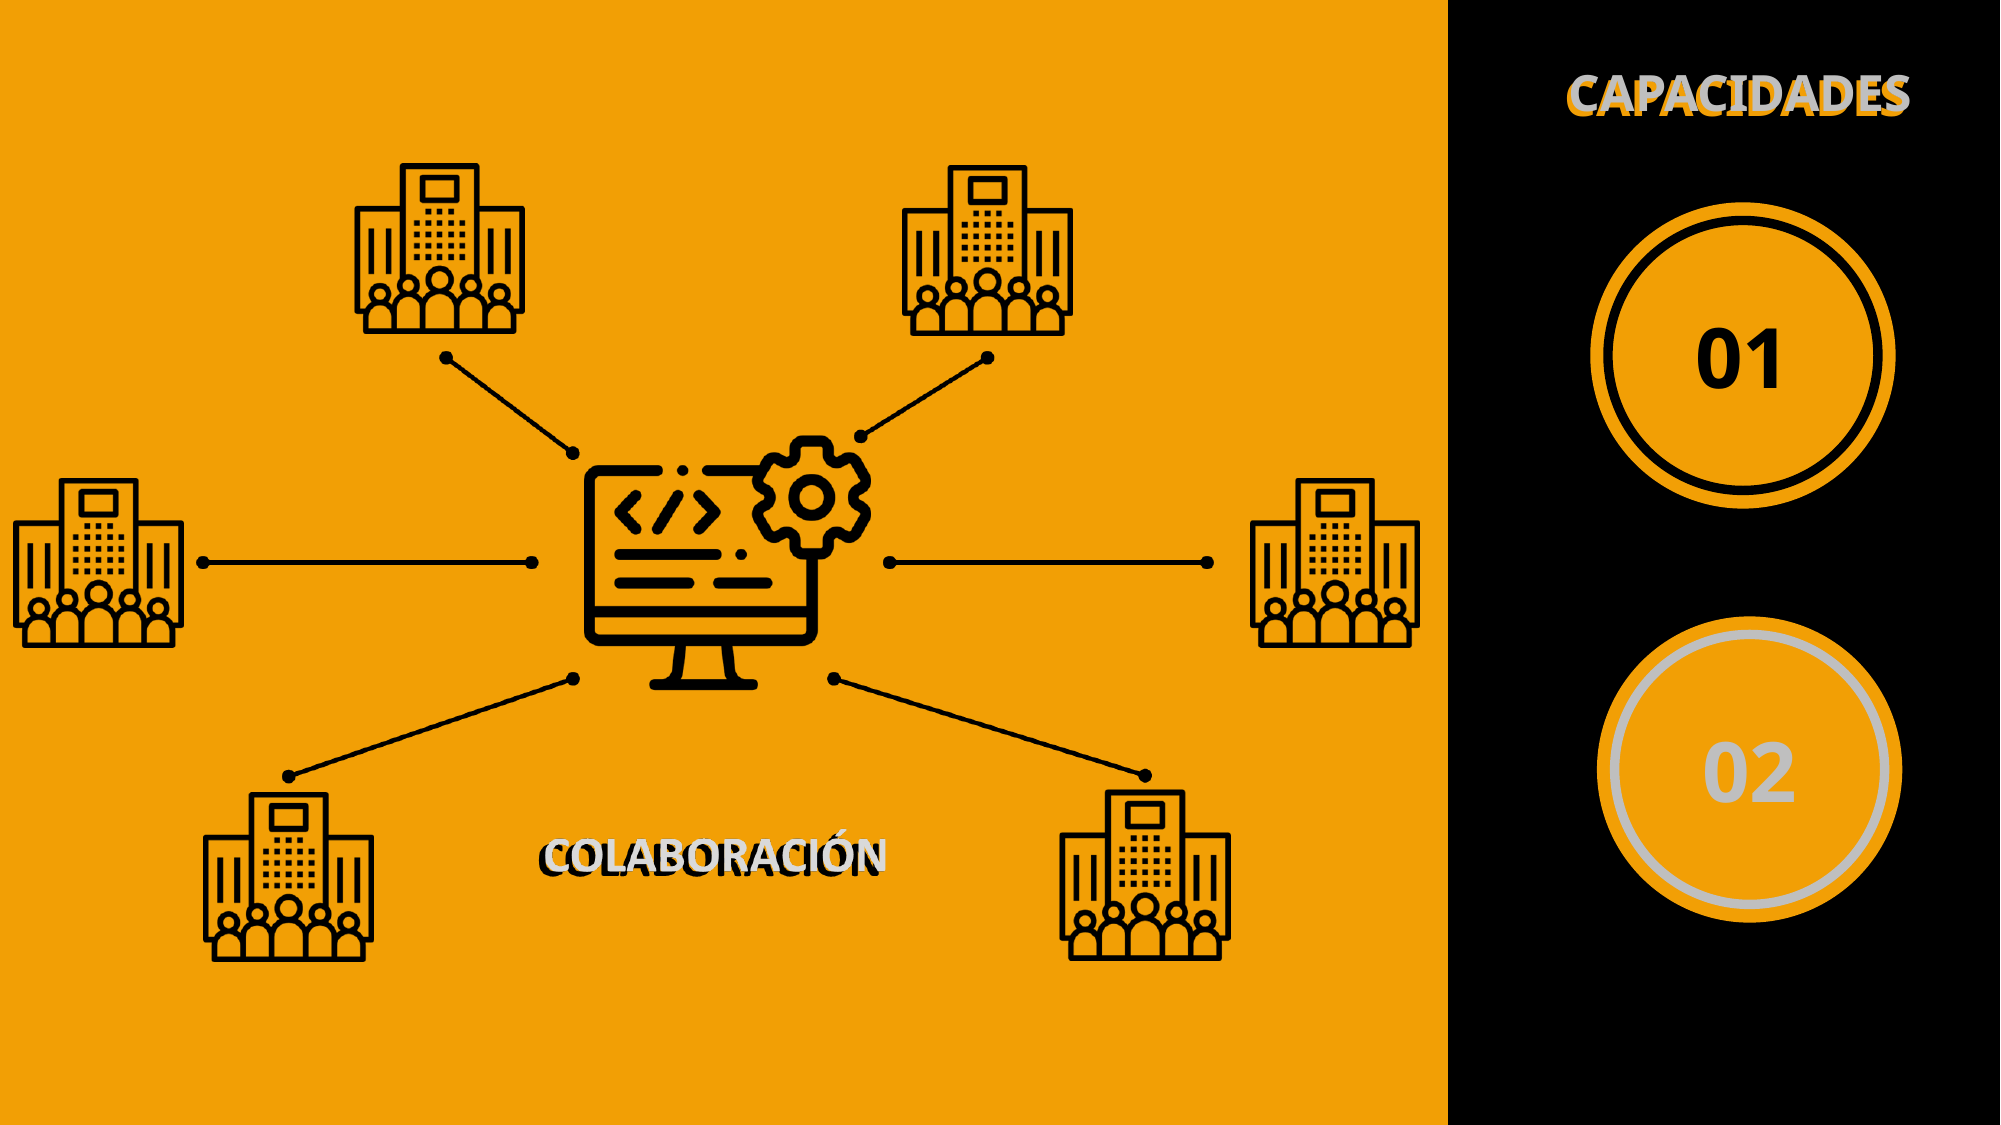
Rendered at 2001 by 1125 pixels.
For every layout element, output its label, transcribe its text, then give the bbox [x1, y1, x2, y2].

text_box CAPACIDADES [1554, 53, 1954, 129]
text_box CAPACIDADES [1549, 59, 1950, 134]
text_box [1597, 617, 1902, 922]
picture [13, 163, 1420, 962]
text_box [1591, 203, 1895, 508]
text_box [1448, 0, 2000, 1125]
